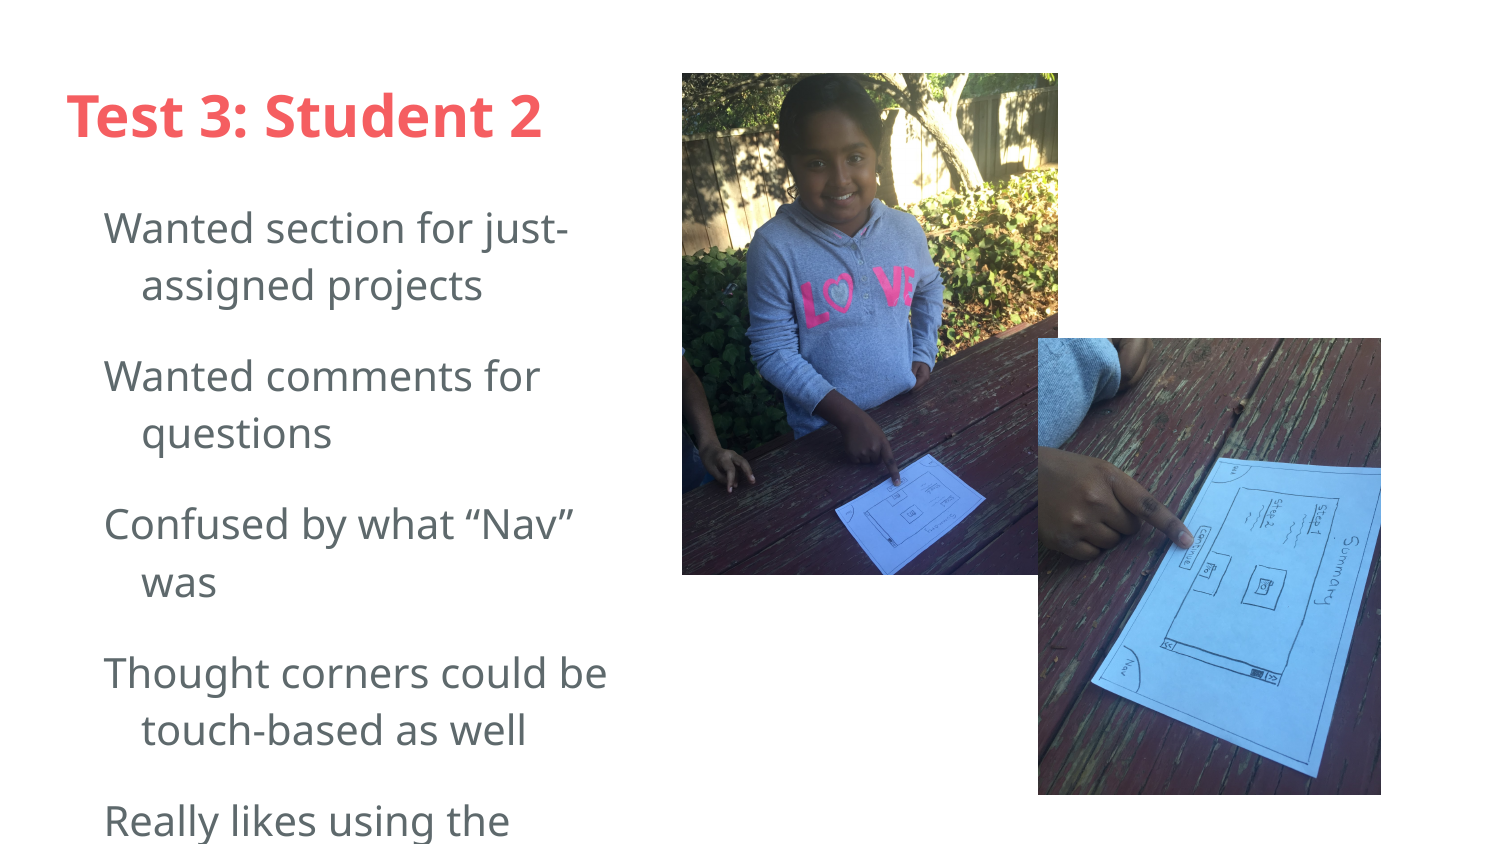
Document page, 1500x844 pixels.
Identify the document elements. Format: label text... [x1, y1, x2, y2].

list Wanted section for just-assigned projects Wanted comments for questions Confused by what “Nav” was Thought corners could be touch-based as well Really likes using the interface [51, 178, 660, 784]
title Test 3: Student 2 [51, 62, 629, 164]
picture [681, 73, 1381, 795]
